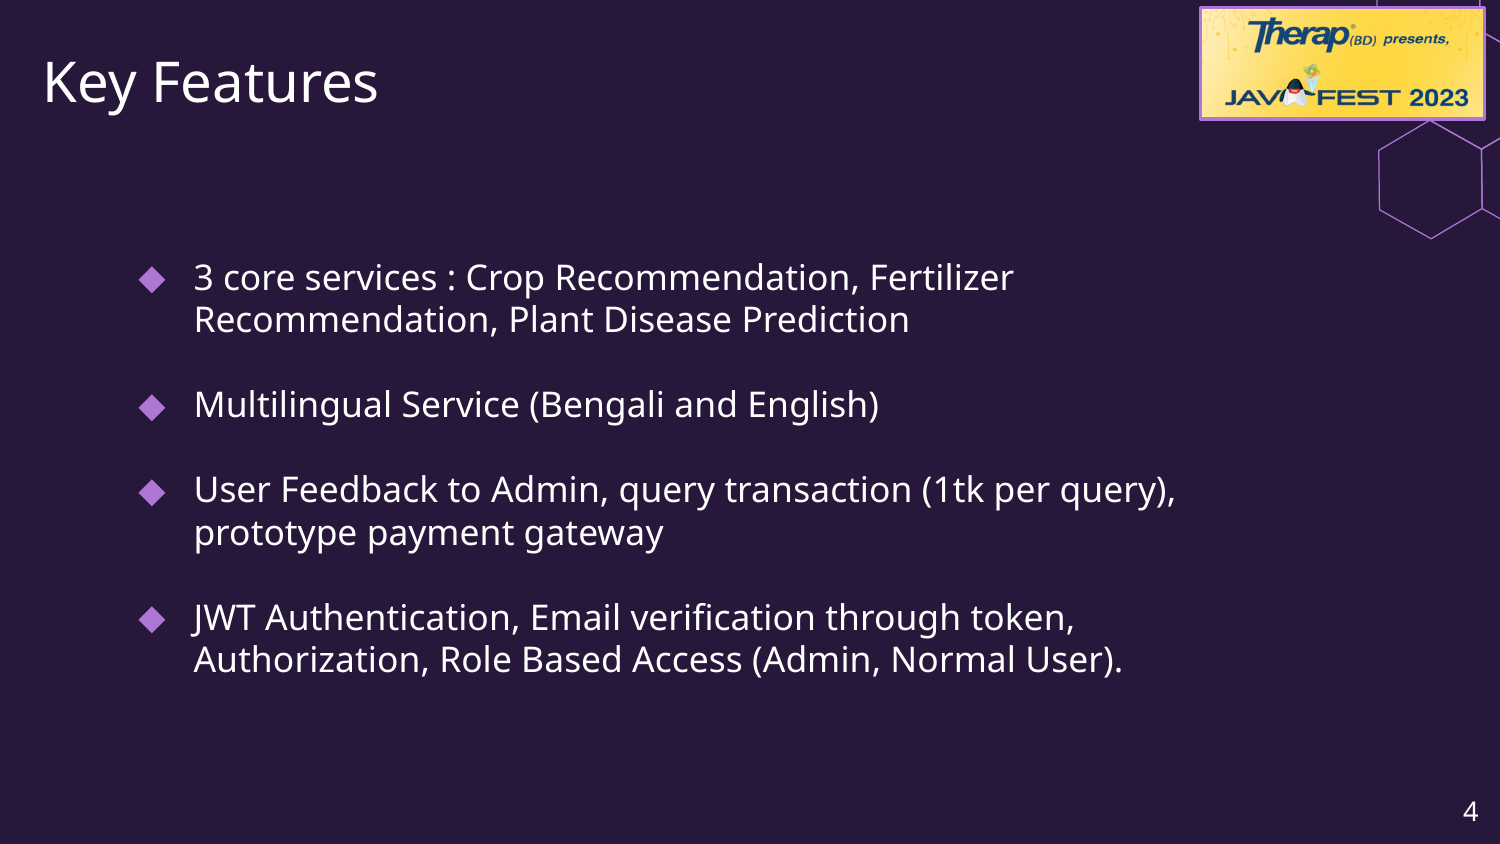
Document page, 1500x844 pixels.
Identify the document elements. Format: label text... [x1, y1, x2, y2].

slide_number ‹#› [1403, 779, 1494, 844]
title Key Features [27, 30, 1199, 125]
picture [1201, 9, 1484, 118]
list 3 core services : Crop Recommendation, Fertilizer Recommendation, Plant Disease Prediction Multilingual Service (Bengali and English) User Feedback to Admin, query transaction (1tk per query), prototype payment gateway JWT Authentication, Email verification through token, Authorization, Role Based Access (Admin, Normal User). [103, 196, 1298, 702]
